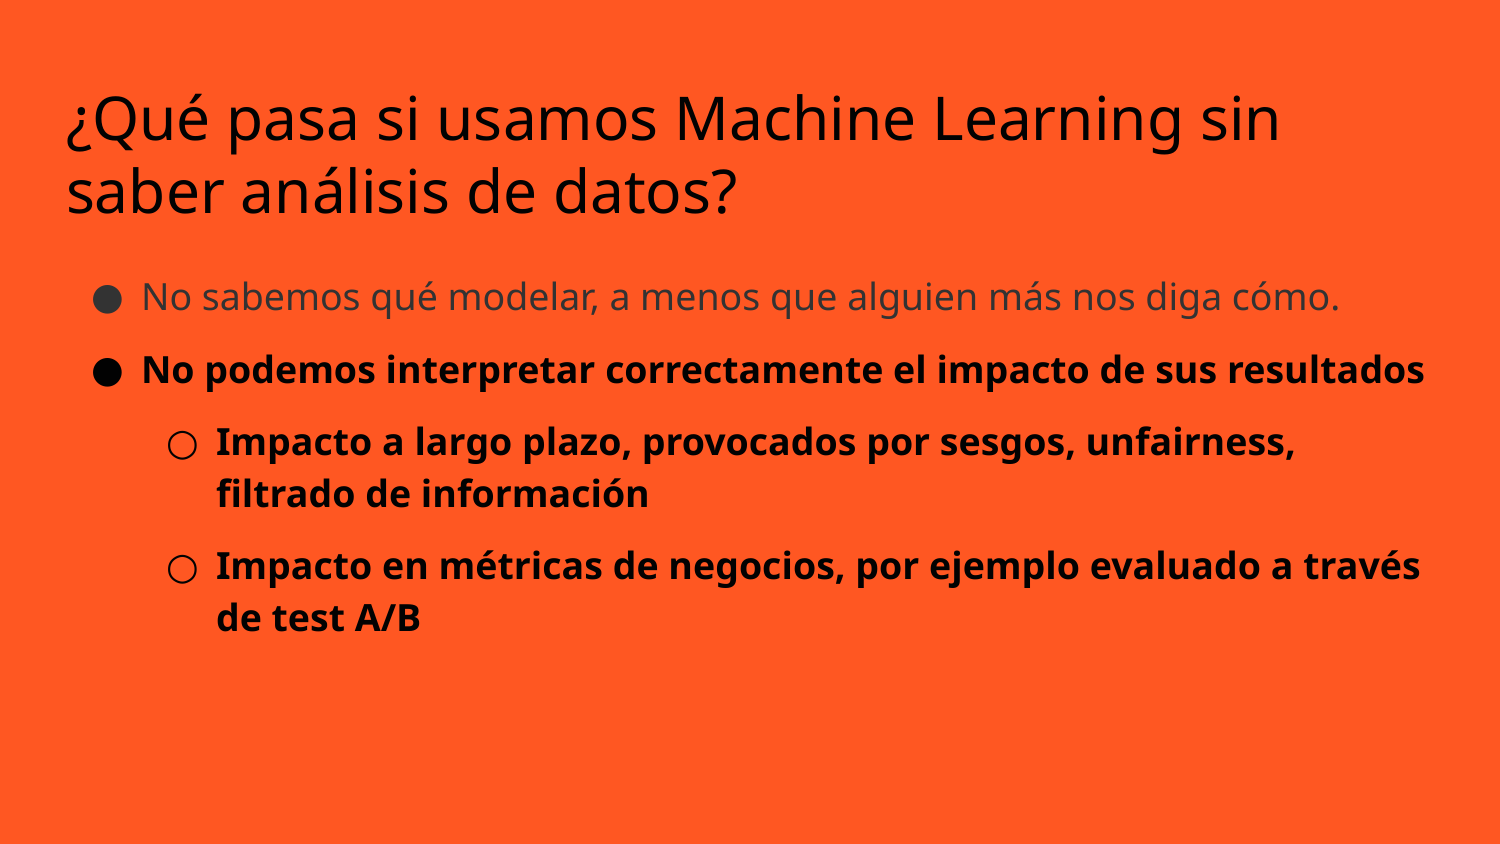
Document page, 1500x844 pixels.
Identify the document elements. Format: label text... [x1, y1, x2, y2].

list No sabemos qué modelar, a menos que alguien más nos diga cómo. No podemos interpretar correctamente el impacto de sus resultados Impacto a largo plazo, provocados por sesgos, unfairness, filtrado de información Impacto en métricas de negocios, por ejemplo evaluado a través de test A/B [51, 247, 1449, 752]
title ¿Qué pasa si usamos Machine Learning sin saber análisis de datos? [51, 51, 1449, 241]
